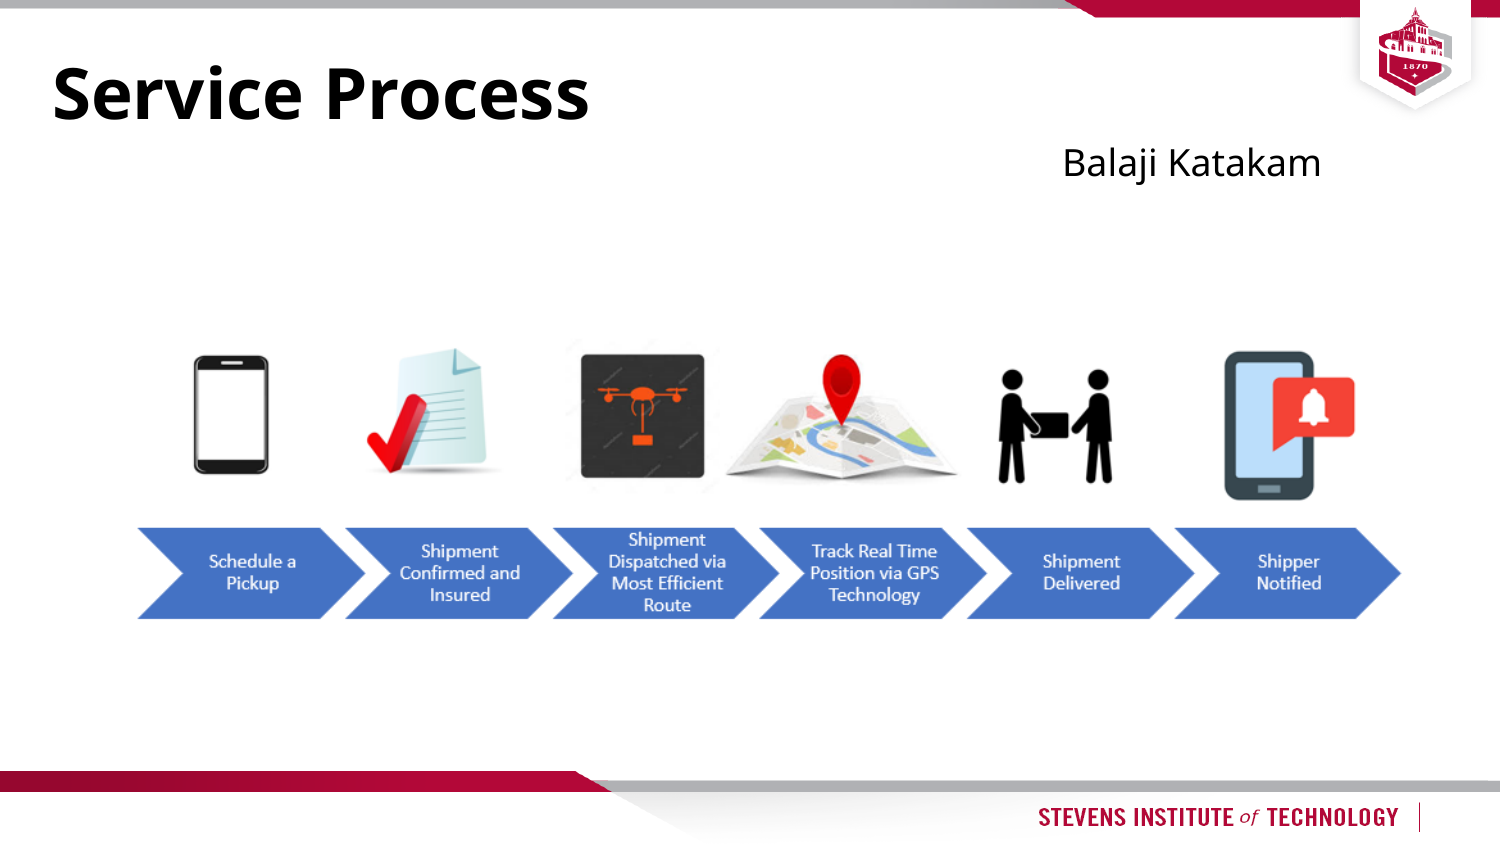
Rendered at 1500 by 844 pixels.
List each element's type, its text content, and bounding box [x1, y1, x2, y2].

picture [0, 0, 1500, 120]
picture [116, 243, 1417, 682]
text_box Balaji Katakam [1009, 123, 1463, 174]
title Service Process [37, 33, 1338, 175]
picture [0, 771, 1500, 844]
